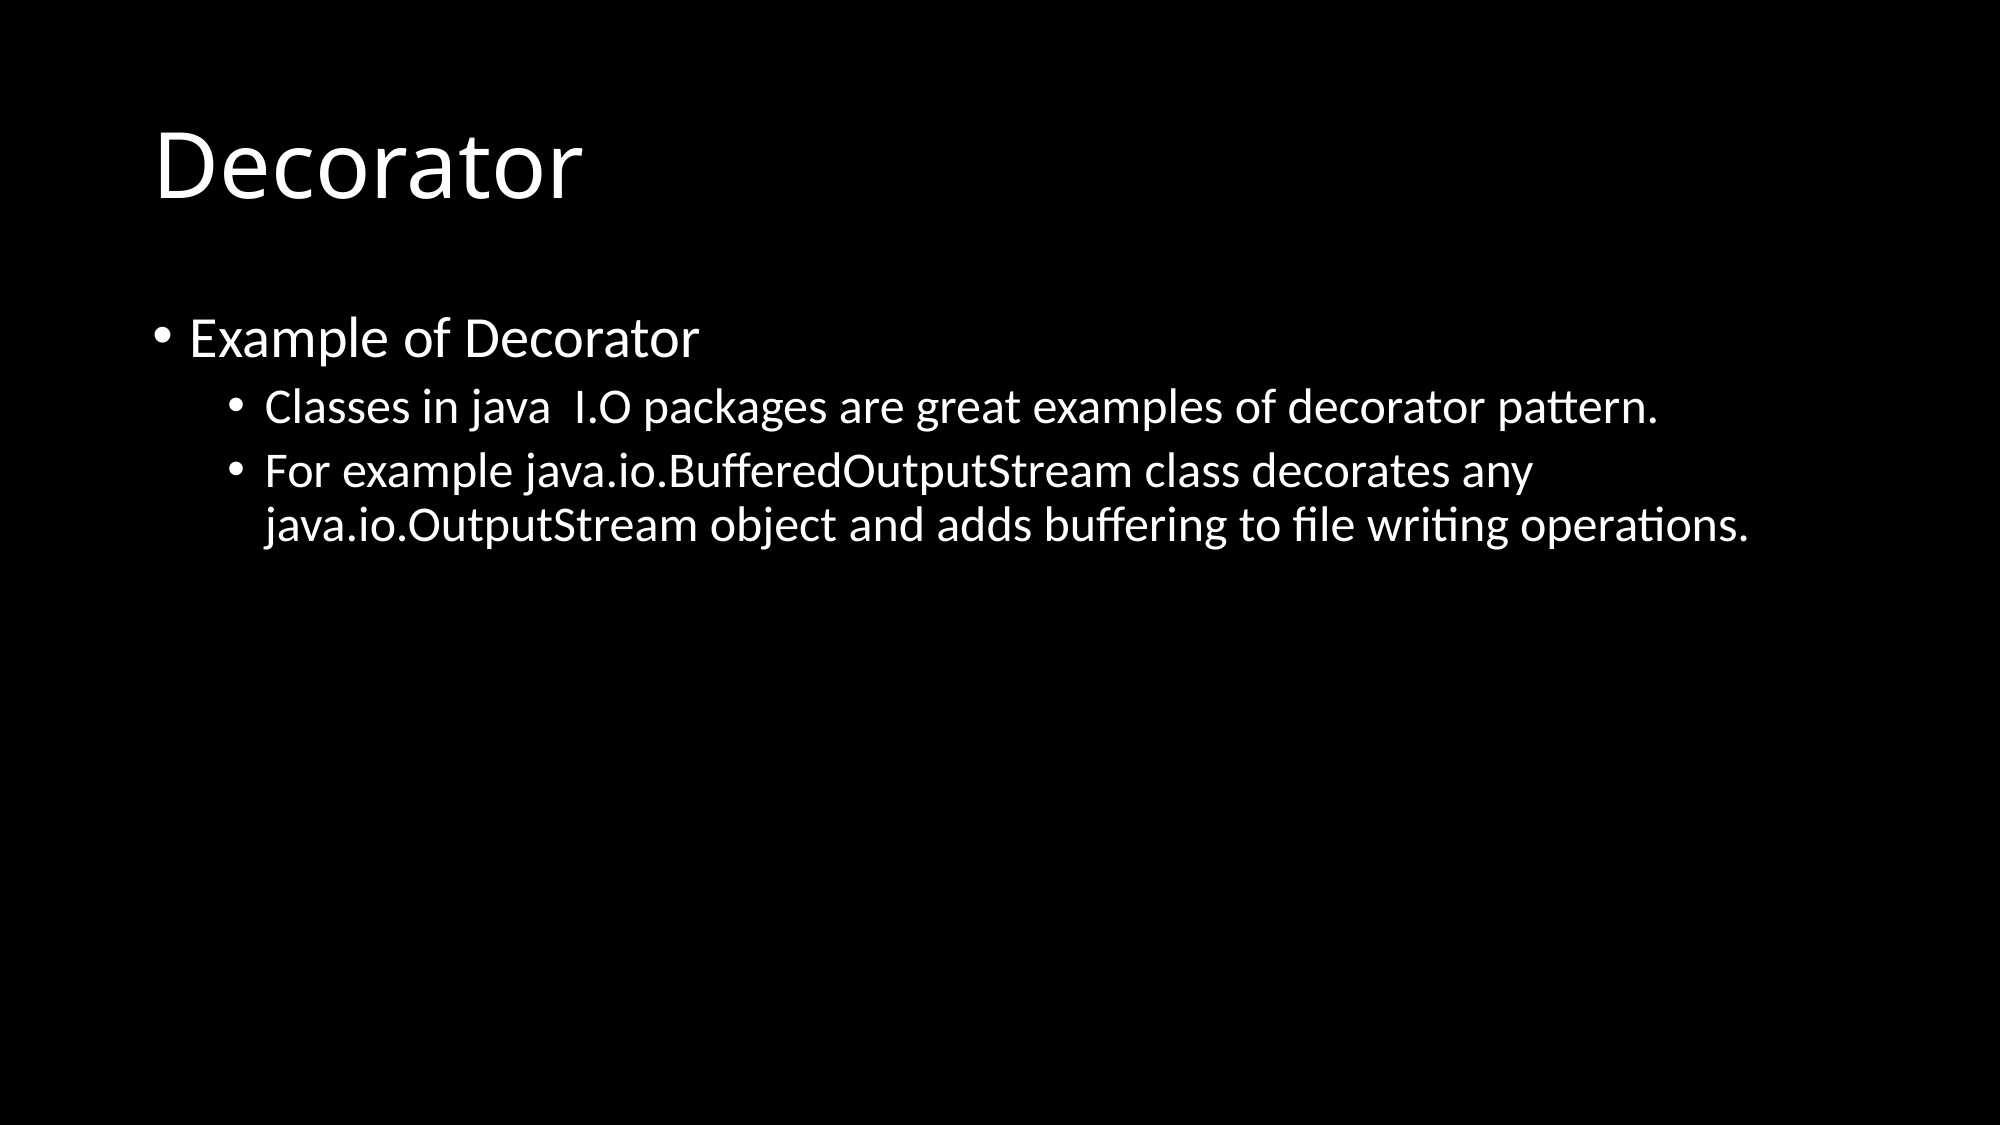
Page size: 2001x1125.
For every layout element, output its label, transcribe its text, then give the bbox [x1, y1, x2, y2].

title Decorator [137, 59, 1863, 278]
list Example of Decorator Classes in java I.O packages are great examples of decorator pattern. For example java.io.BufferedOutputStream class decorates any java.io.OutputStream object and adds buffering to file writing operations. [137, 299, 1863, 1014]
